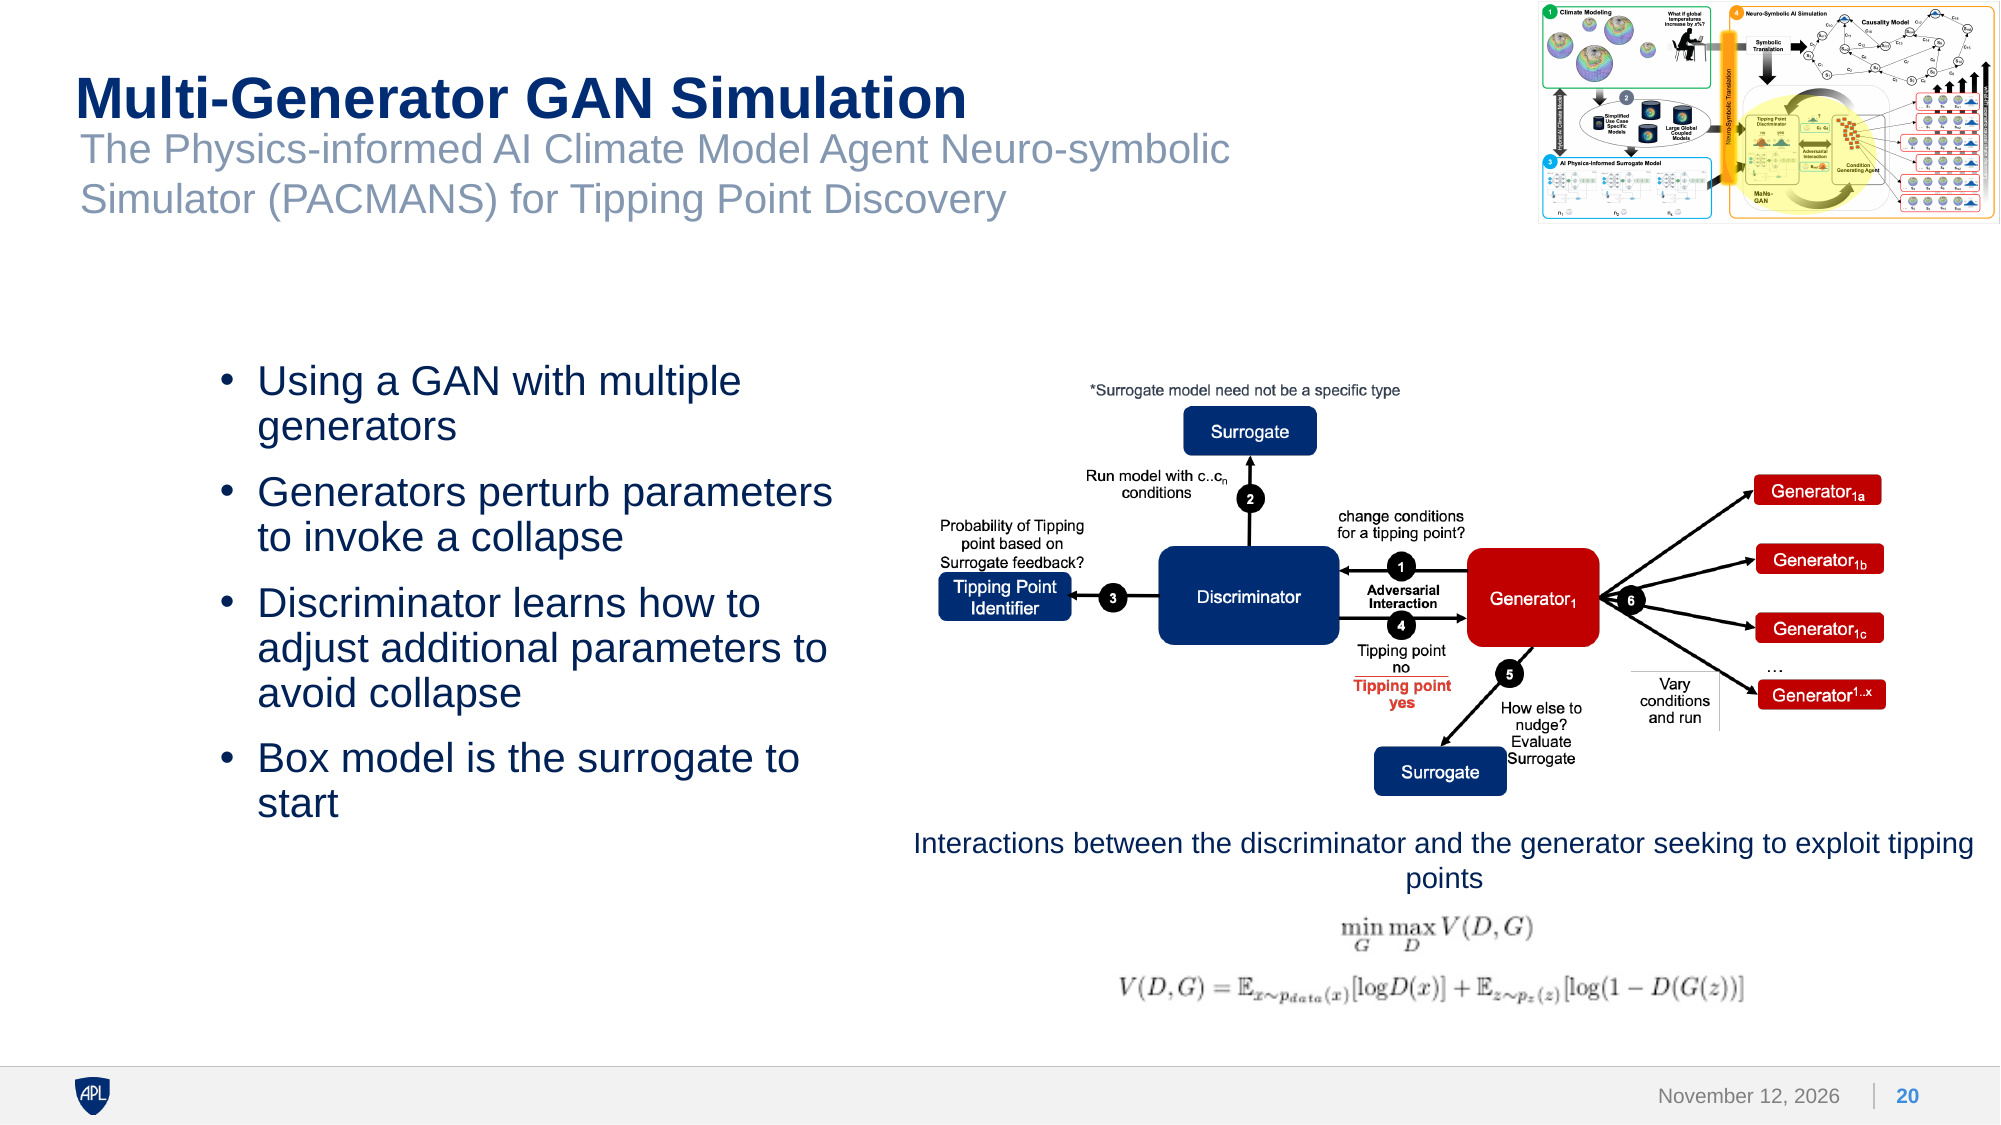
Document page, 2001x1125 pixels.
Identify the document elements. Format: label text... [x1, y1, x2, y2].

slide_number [1630, 1066, 1855, 1125]
text_box Interactions between the discriminator and the generator seeking to exploit tipping points [905, 824, 1985, 895]
picture [1099, 910, 1770, 1023]
text_box Using a GAN with multiple generators Generators perturb parameters to invoke a collapse Discriminator learns how to adjust additional parameters to avoid collapse Box model is the surrogate to start [205, 352, 875, 1125]
slide_number 20 [1876, 1066, 1940, 1125]
text_box The Physics-informed AI Climate Model Agent Neuro-symbolic Simulator (PACMANS) for Tipping Point Discovery [79, 121, 1370, 185]
picture [930, 374, 2000, 796]
text_box Multi-Generator GAN Simulation [75, 68, 1538, 194]
picture [1538, 1, 2000, 225]
